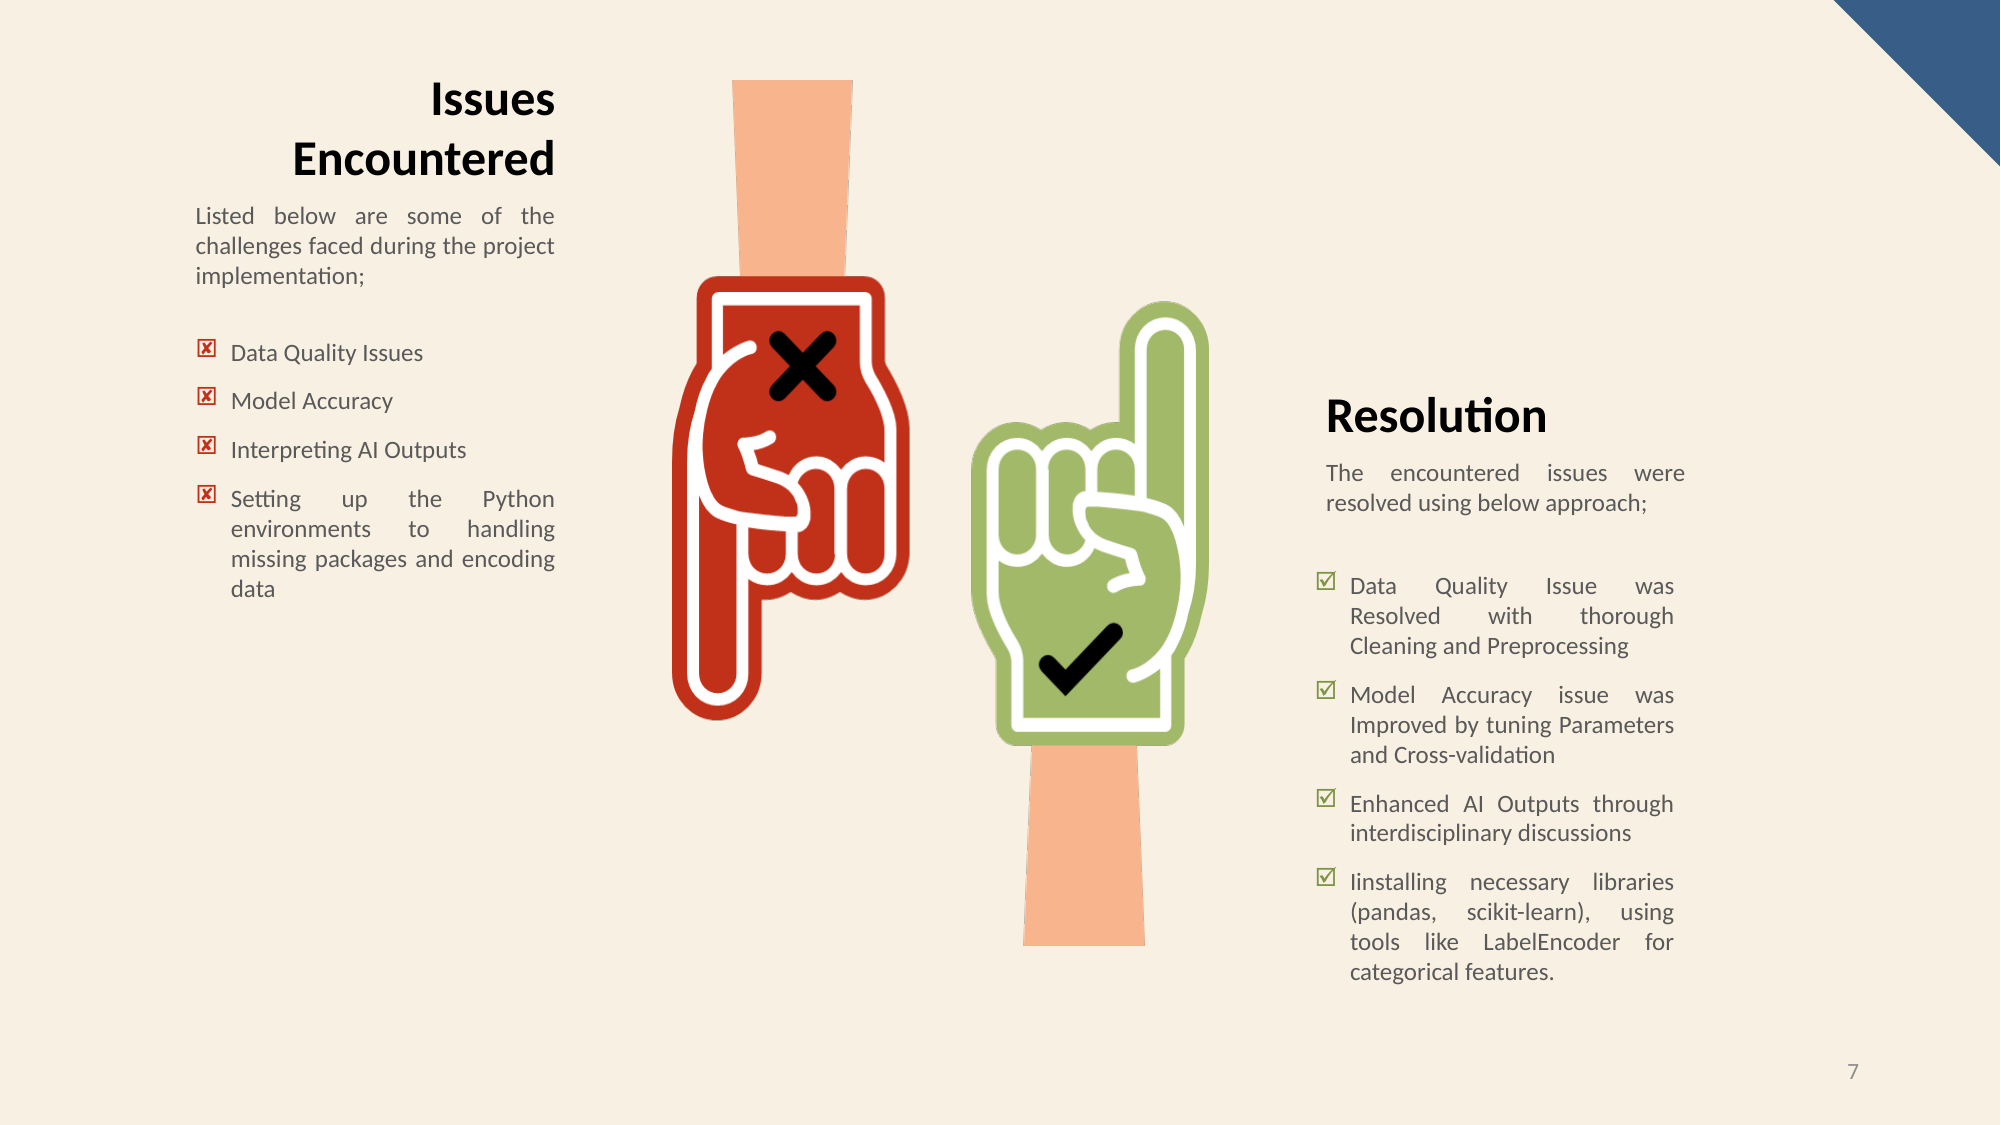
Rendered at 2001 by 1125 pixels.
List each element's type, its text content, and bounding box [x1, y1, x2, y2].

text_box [195, 56, 556, 613]
slide_number 7 [1799, 1042, 1875, 1103]
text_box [1314, 373, 1687, 998]
picture [672, 80, 1209, 946]
